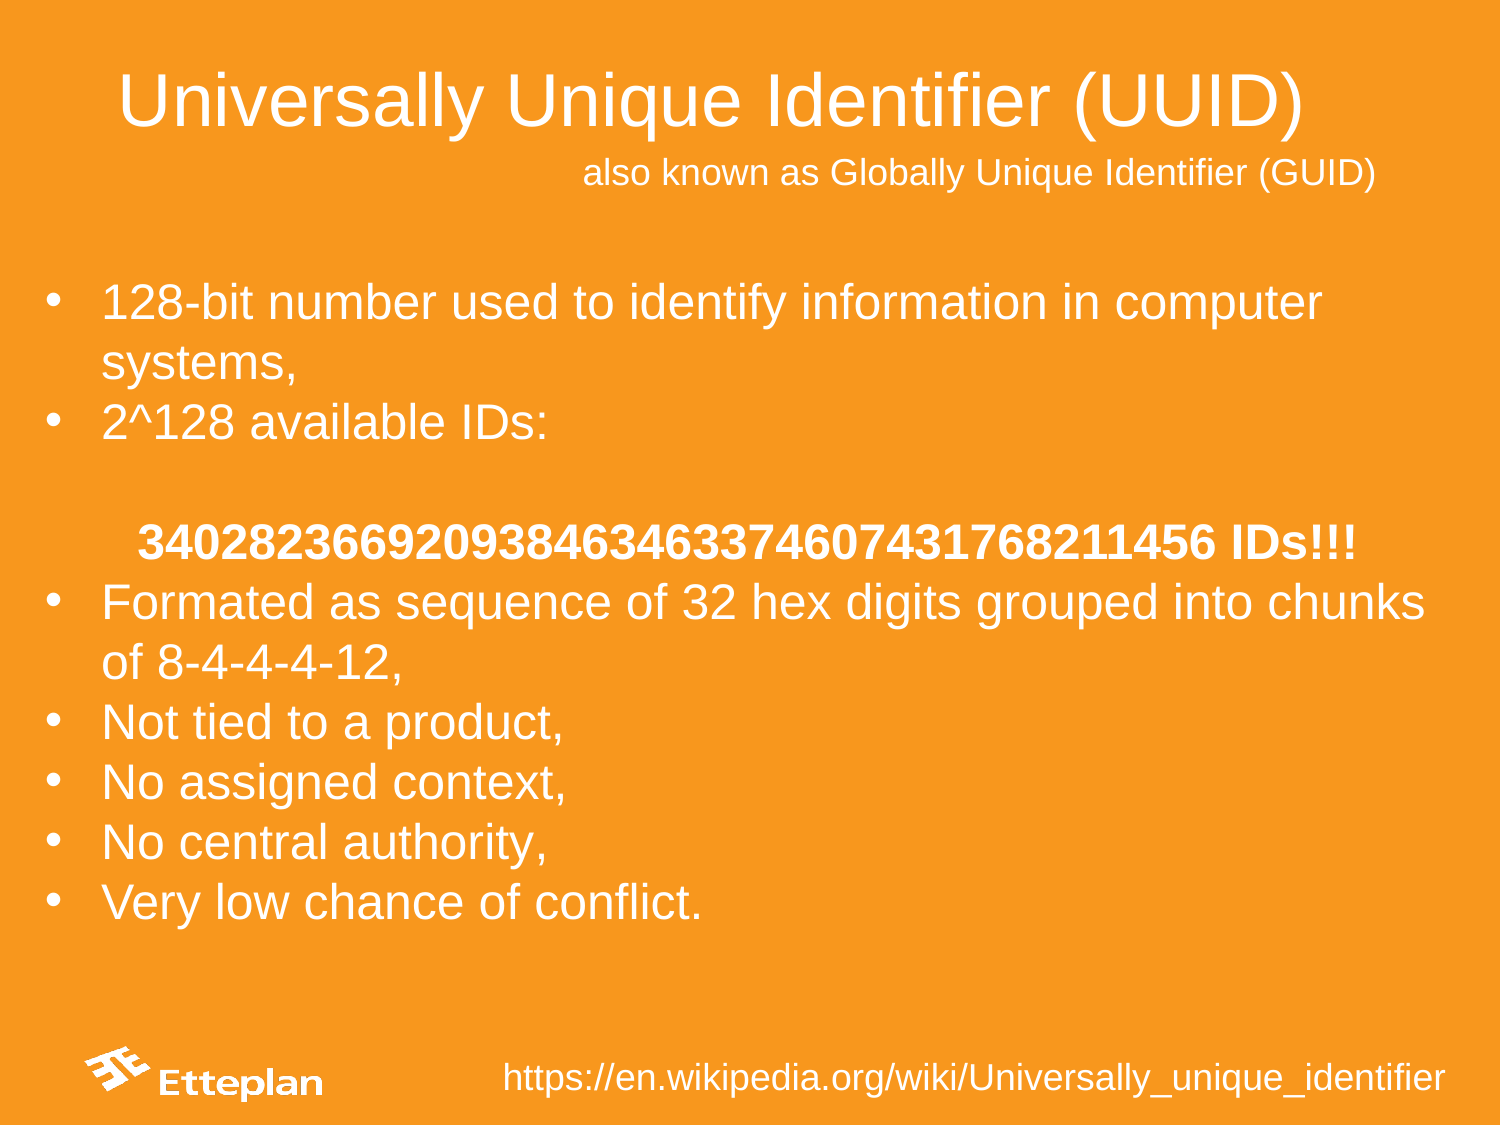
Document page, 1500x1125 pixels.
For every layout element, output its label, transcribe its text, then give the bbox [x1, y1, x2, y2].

text_box Universally Unique Identifier (UUID) [103, 54, 1397, 161]
text_box 128-bit number used to identify information in computer systems, 2^128 available IDs: 340282366920938463463374607431768211456 IDs!!! Formated as sequence of 32 hex digits grouped into chunks of 8-4-4-4-12, Not tied to a product, No assigned context, No central authority, Very low chance of conflict. [29, 261, 1467, 937]
text_box https://en.wikipedia.org/wiki/Universally_unique_identifier [487, 1045, 1461, 1106]
text_box also known as Globally Unique Identifier (GUID) [567, 140, 1392, 200]
picture [84, 1046, 322, 1102]
